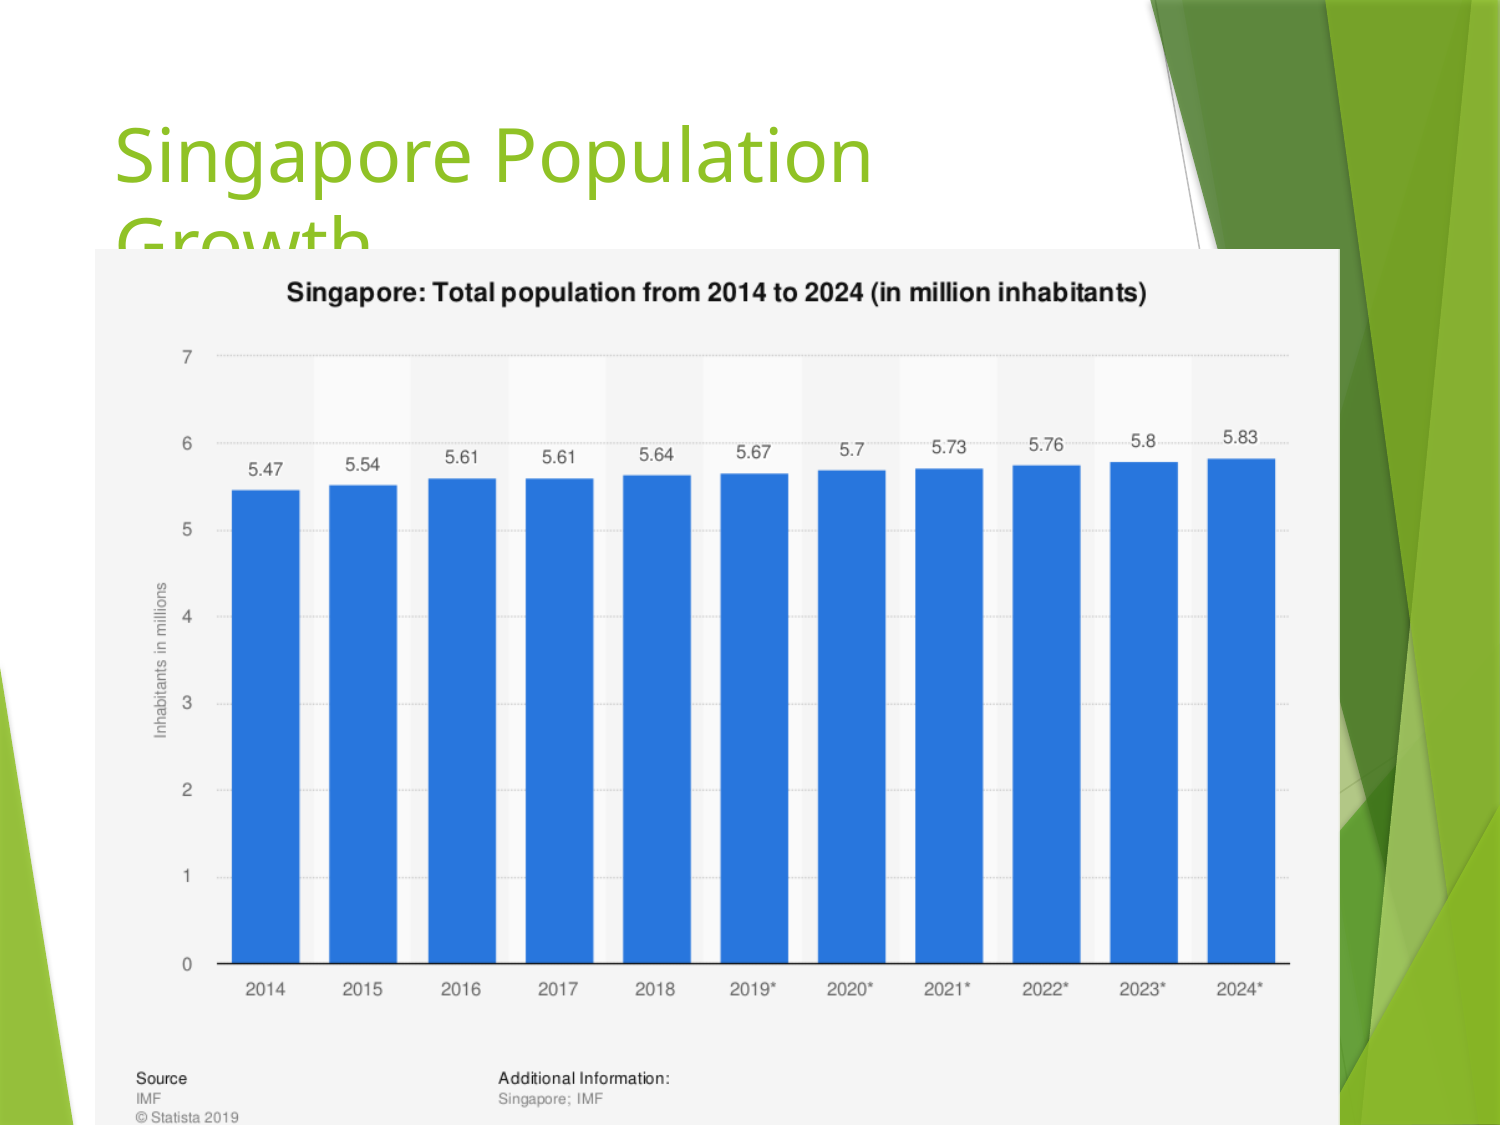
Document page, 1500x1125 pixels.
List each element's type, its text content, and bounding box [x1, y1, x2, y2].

picture [94, 249, 1340, 1125]
title Singapore Population Growth [99, 99, 1142, 248]
